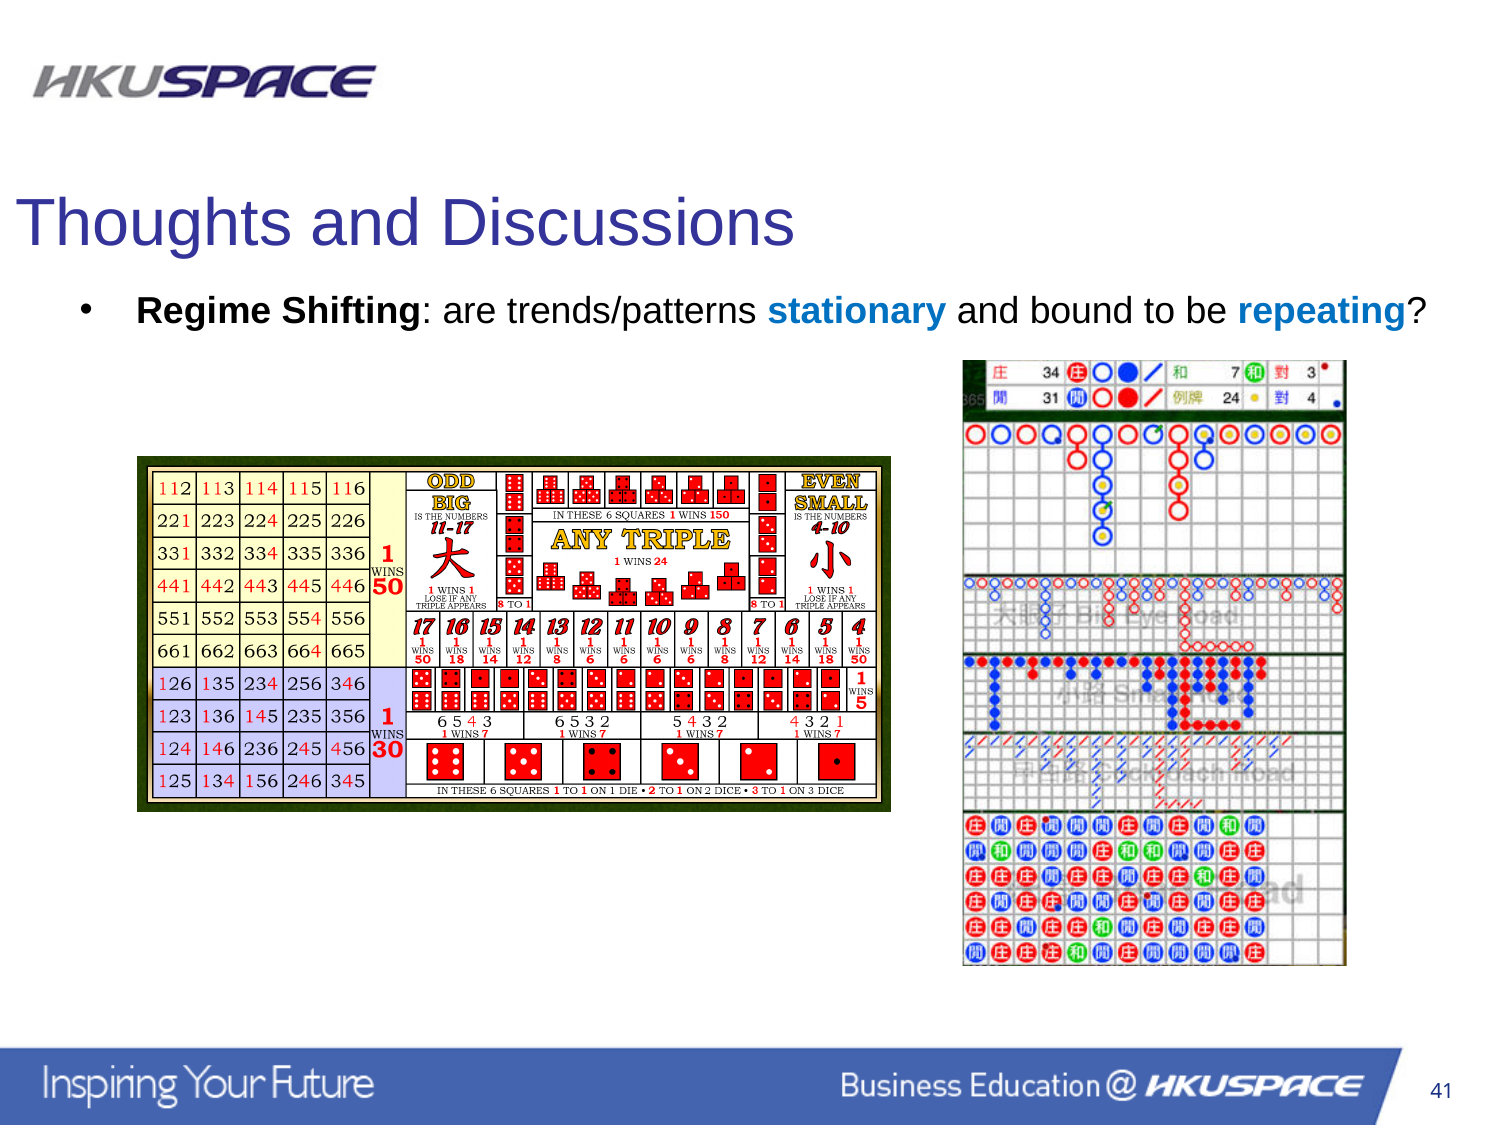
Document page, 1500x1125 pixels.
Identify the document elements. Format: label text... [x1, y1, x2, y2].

slide_number 41 [1415, 1070, 1499, 1125]
picture [0, 0, 1500, 1125]
text_box Regime Shifting: are trends/patterns stationary and bound to be repeating? [64, 278, 1483, 1047]
title Thoughts and Discussions [0, 101, 1325, 266]
